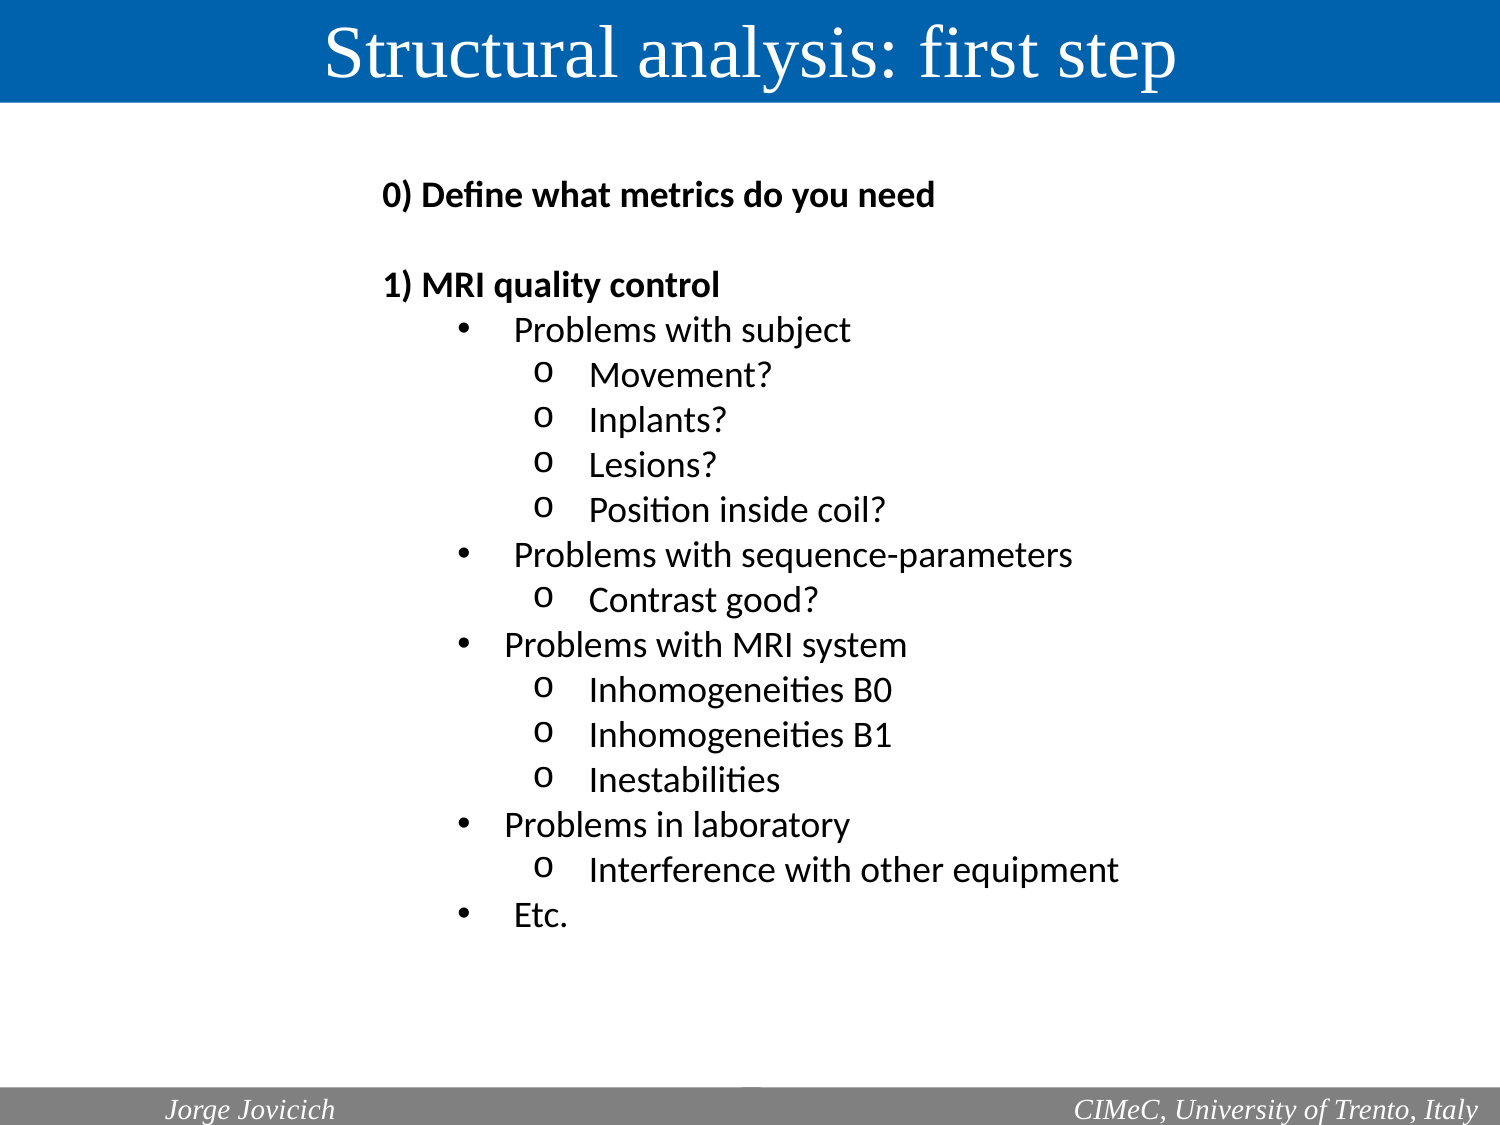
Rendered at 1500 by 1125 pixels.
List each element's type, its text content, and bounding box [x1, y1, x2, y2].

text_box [0, 1087, 1500, 1125]
text_box 0) Define what metrics do you need 1) MRI quality control Problems with subject Movement? Inplants? Lesions? Position inside coil? Problems with sequence-parameters Contrast good? Problems with MRI system Inhomogeneities B0 Inhomogeneities B1 Inestabilities Problems in laboratory Interference with other equipment Etc. [367, 162, 1135, 943]
text_box Structural analysis: first step [0, 0, 1500, 105]
